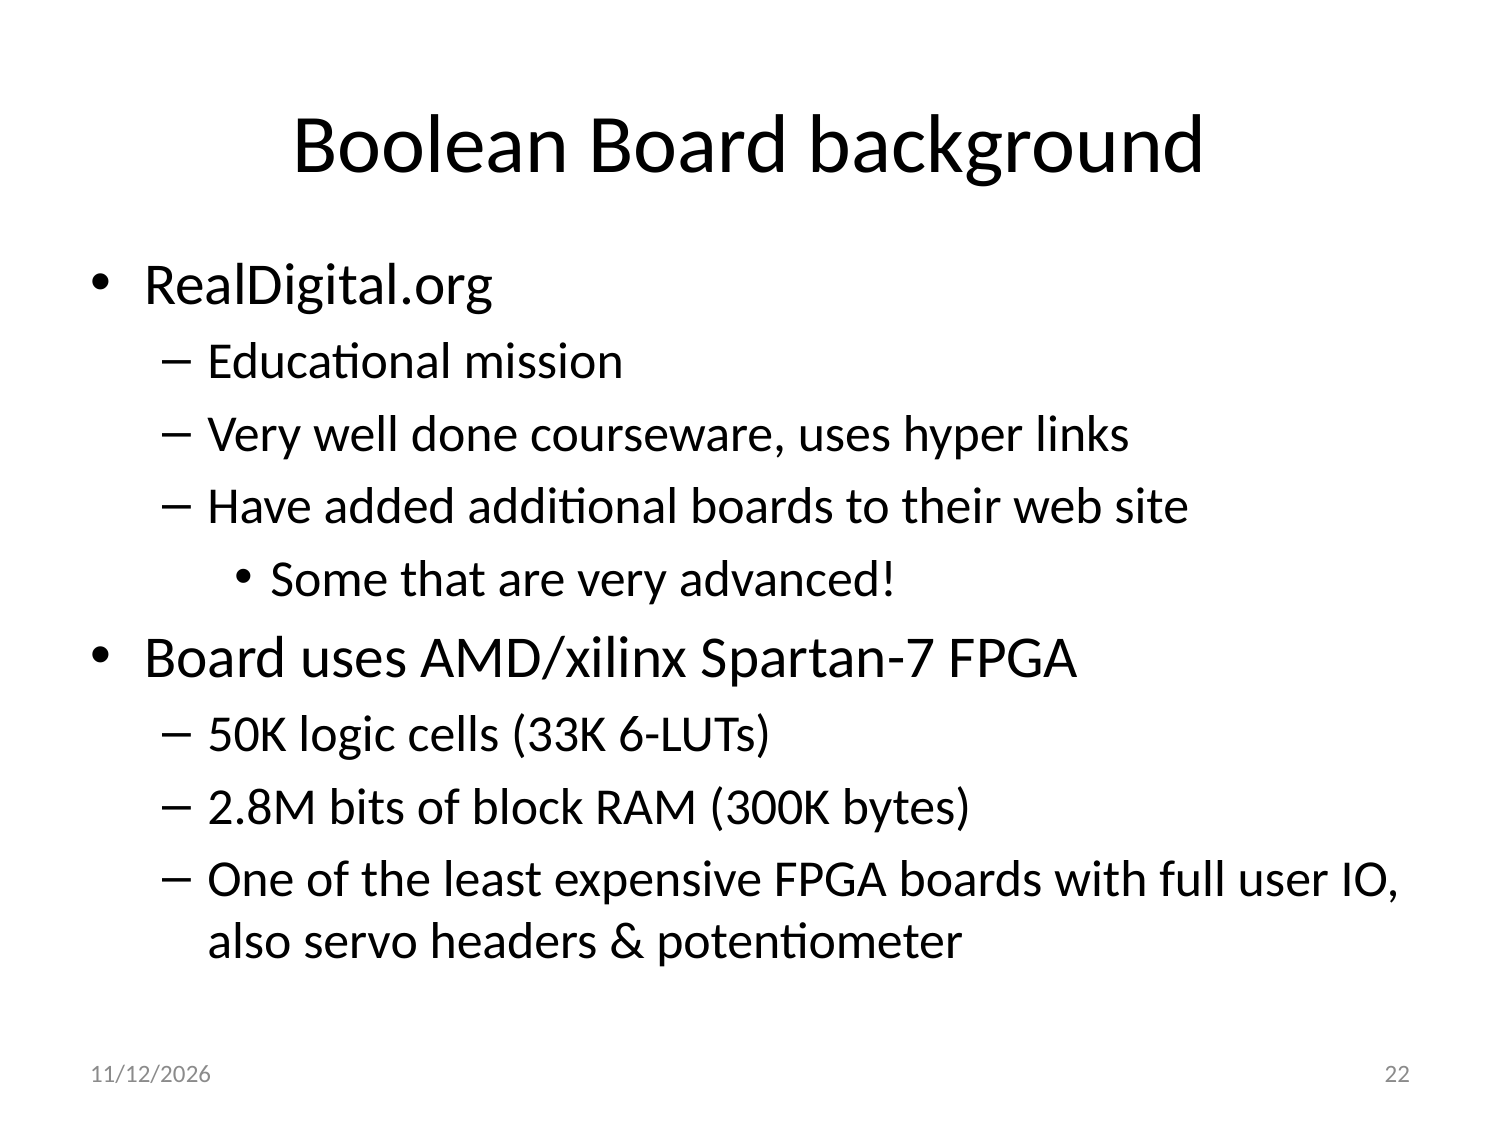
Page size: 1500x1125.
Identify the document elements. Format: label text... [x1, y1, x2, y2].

list RealDigital.org Educational mission Very well done courseware, uses hyper links Have added additional boards to their web site Some that are very advanced! Board uses AMD/xilinx Spartan-7 FPGA 50K logic cells (33K 6-LUTs) 2.8M bits of block RAM (300K bytes) One of the least expensive FPGA boards with full user IO, also servo headers & potentiometer [75, 237, 1425, 980]
slide_number 22 [1074, 1042, 1425, 1103]
title Boolean Board background [75, 45, 1425, 233]
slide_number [75, 1042, 425, 1103]
